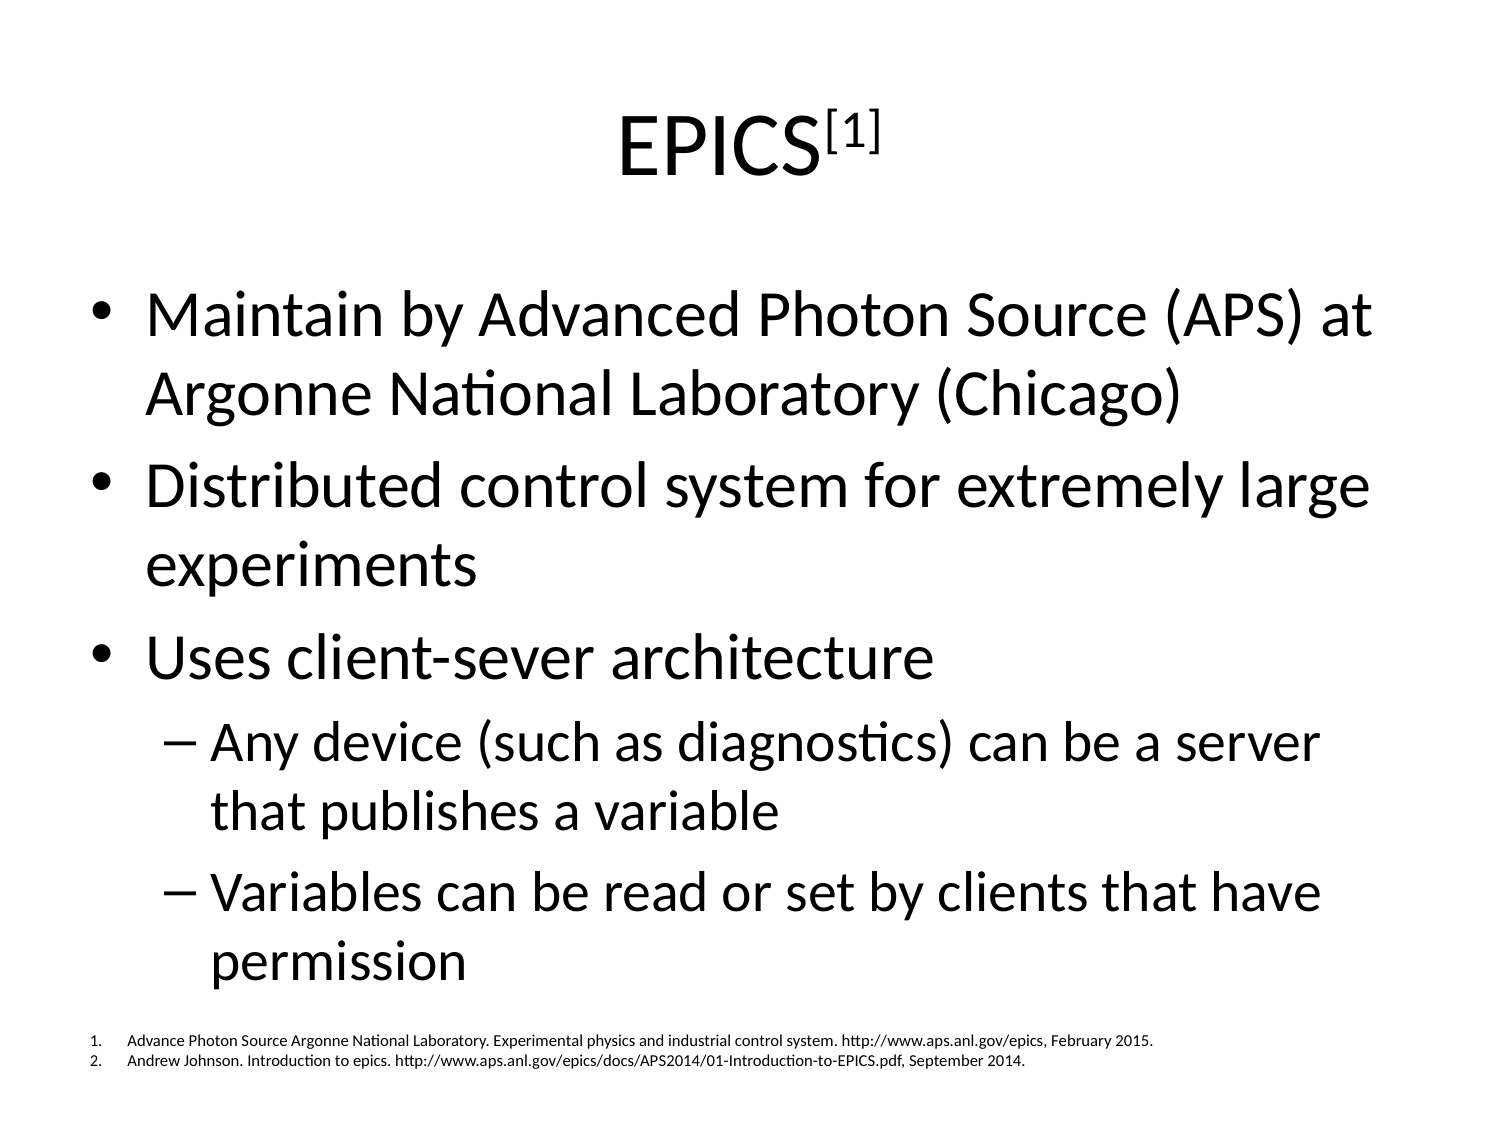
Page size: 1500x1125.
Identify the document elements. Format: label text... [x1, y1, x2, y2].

title EPICS[1] [75, 45, 1425, 233]
list Maintain by Advanced Photon Source (APS) at Argonne National Laboratory (Chicago) Distributed control system for extremely large experiments Uses client-sever architecture Any device (such as diagnostics) can be a server that publishes a variable Variables can be read or set by clients that have permission [75, 262, 1425, 1005]
text_box Advance Photon Source Argonne National Laboratory. Experimental physics and industrial control system. http://www.aps.anl.gov/epics, February 2015. Andrew Johnson. Introduction to epics. http://www.aps.anl.gov/epics/docs/APS2014/01-Introduction-to-EPICS.pdf, September 2014. [74, 1022, 1425, 1077]
